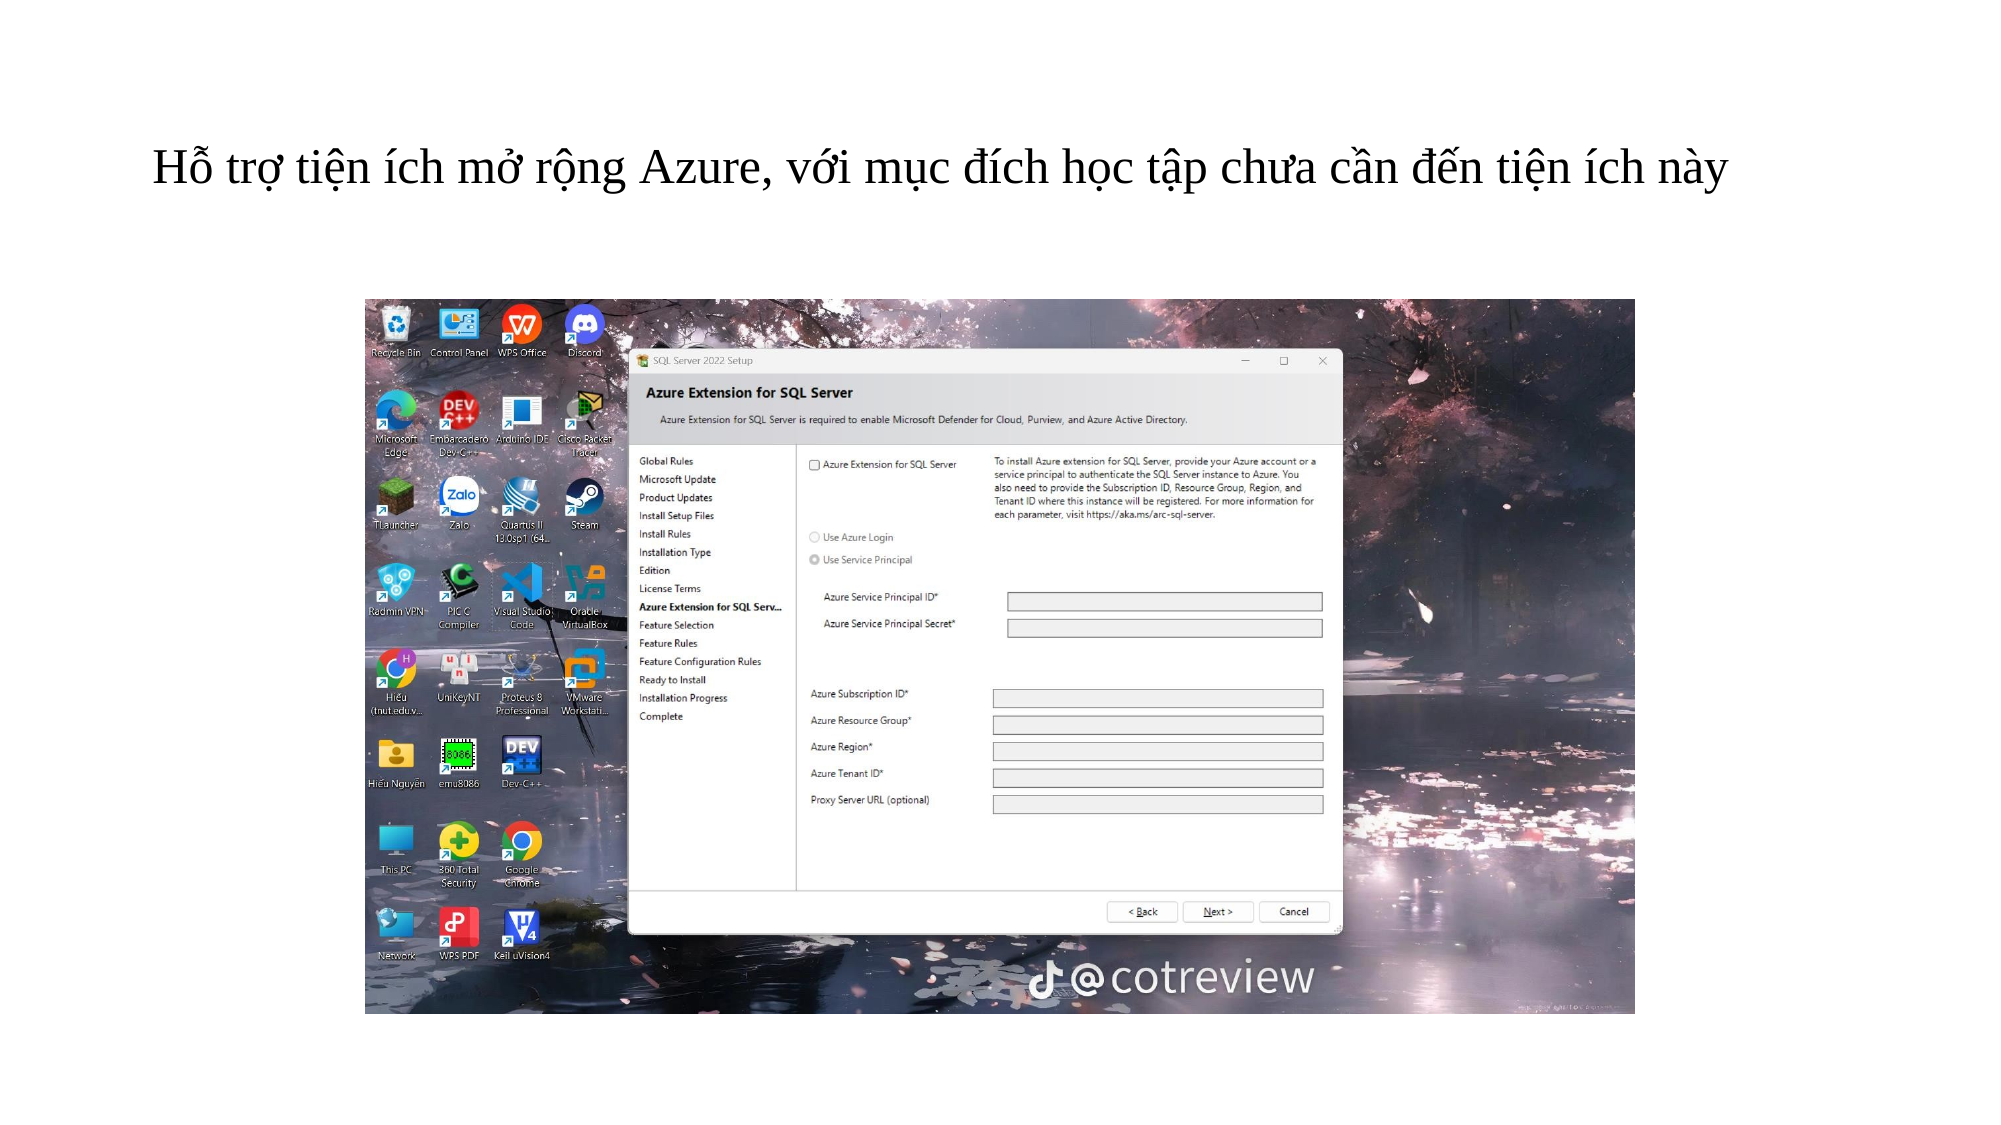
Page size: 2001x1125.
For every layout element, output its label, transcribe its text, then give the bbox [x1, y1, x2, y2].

picture [364, 299, 1635, 1014]
title Hỗ trợ tiện ích mở rộng Azure, với mục đích học tập chưa cần đến tiện ích này [150, 69, 1850, 322]
